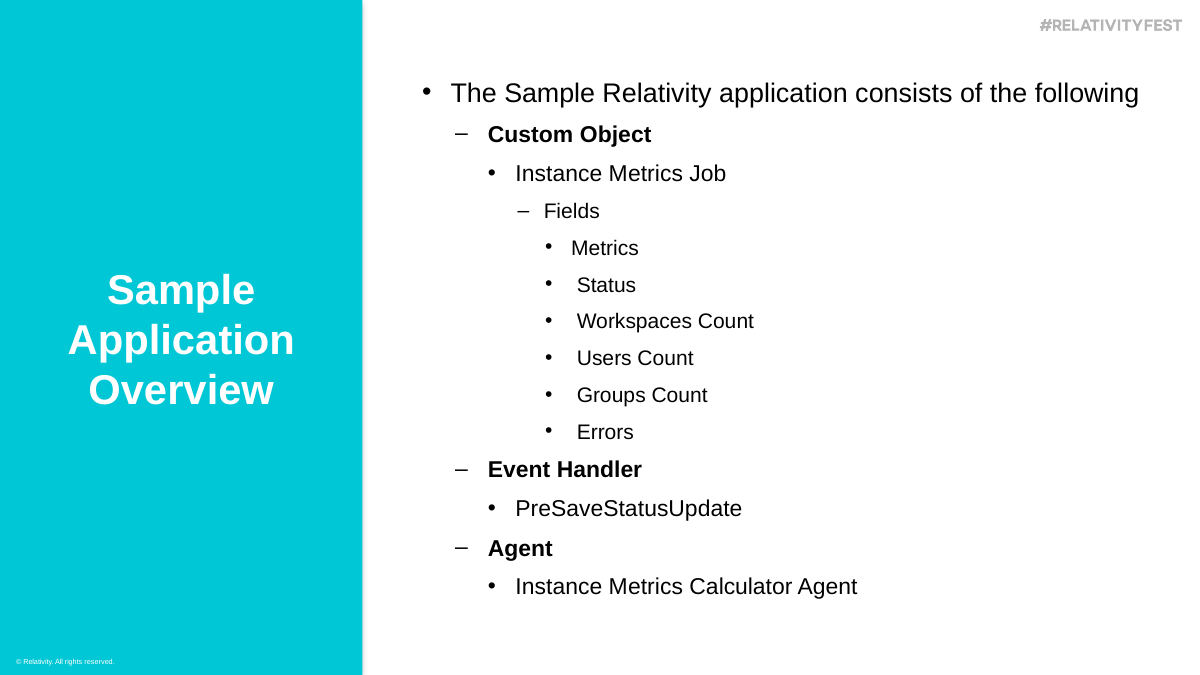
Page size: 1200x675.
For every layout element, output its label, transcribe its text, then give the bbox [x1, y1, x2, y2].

picture [1037, 18, 1185, 32]
list Sample Application Overview [9, 200, 354, 475]
list The Sample Relativity application consists of the following Custom Object Instance Metrics Job Fields Metrics Status Workspaces Count Users Count Groups Count Errors Event Handler PreSaveStatusUpdate Agent Instance Metrics Calculator Agent [412, 69, 1163, 606]
